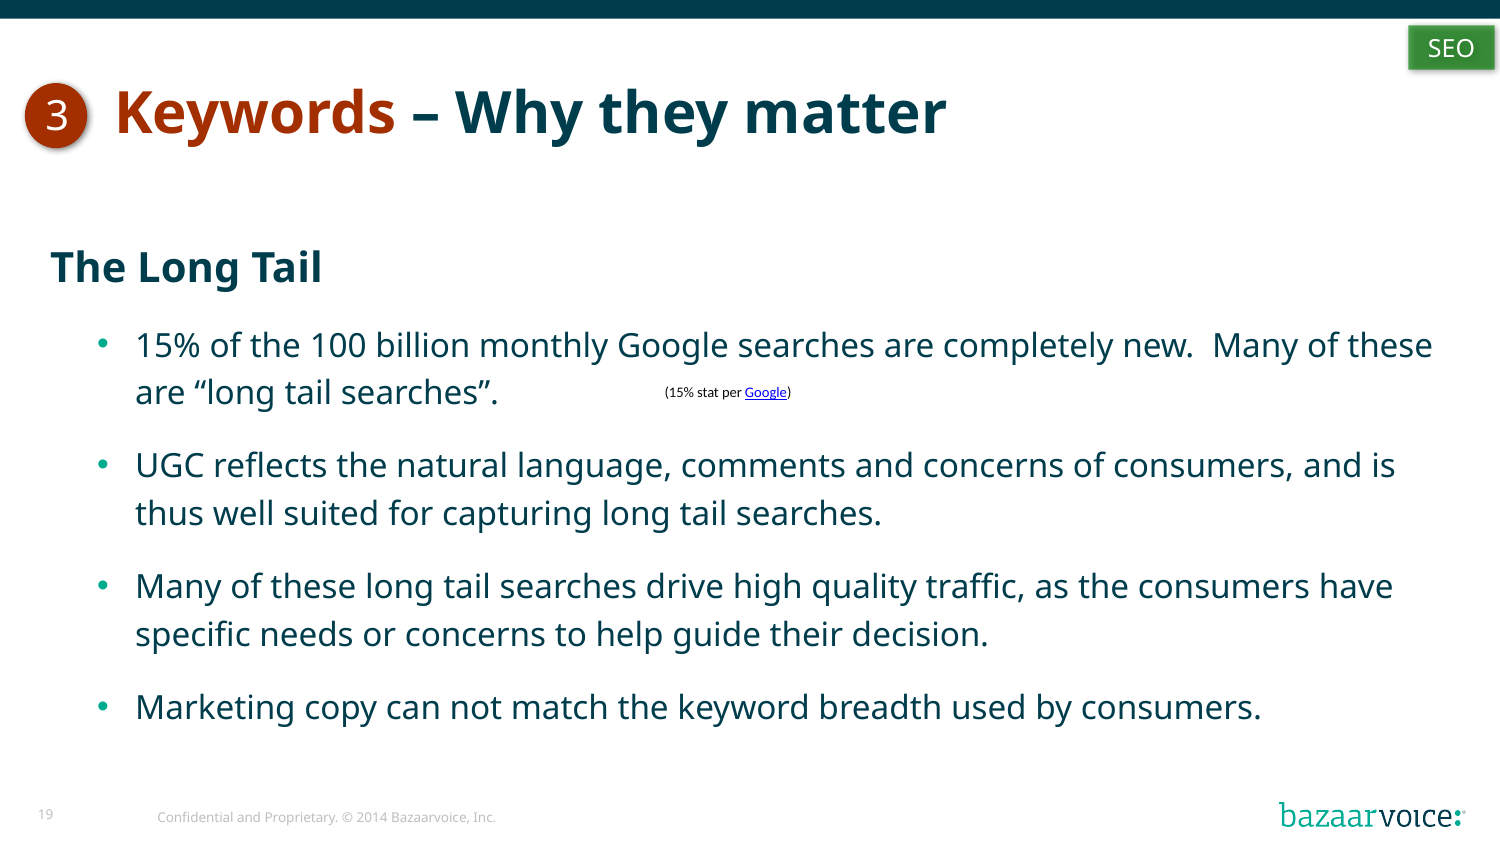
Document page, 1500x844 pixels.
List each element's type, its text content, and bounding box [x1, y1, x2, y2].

picture [1400, 812, 1408, 824]
title Keywords – Why they matter [99, 67, 1500, 208]
text_box The Long Tail 15% of the 100 billion monthly Google searches are completely new. Many of these are “long tail searches”. UGC reflects the natural language, comments and concerns of consumers, and is thus well suited for capturing long tail searches. Many of these long tail searches drive high quality traffic, as the consumers have specific needs or concerns to help guide their decision. Marketing copy can not match the keyword breadth used by consumers. [35, 223, 1470, 776]
text_box (15% stat per Google) [649, 378, 838, 408]
text_box SEO [1408, 25, 1495, 70]
picture [1279, 802, 1466, 827]
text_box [24, 80, 88, 149]
